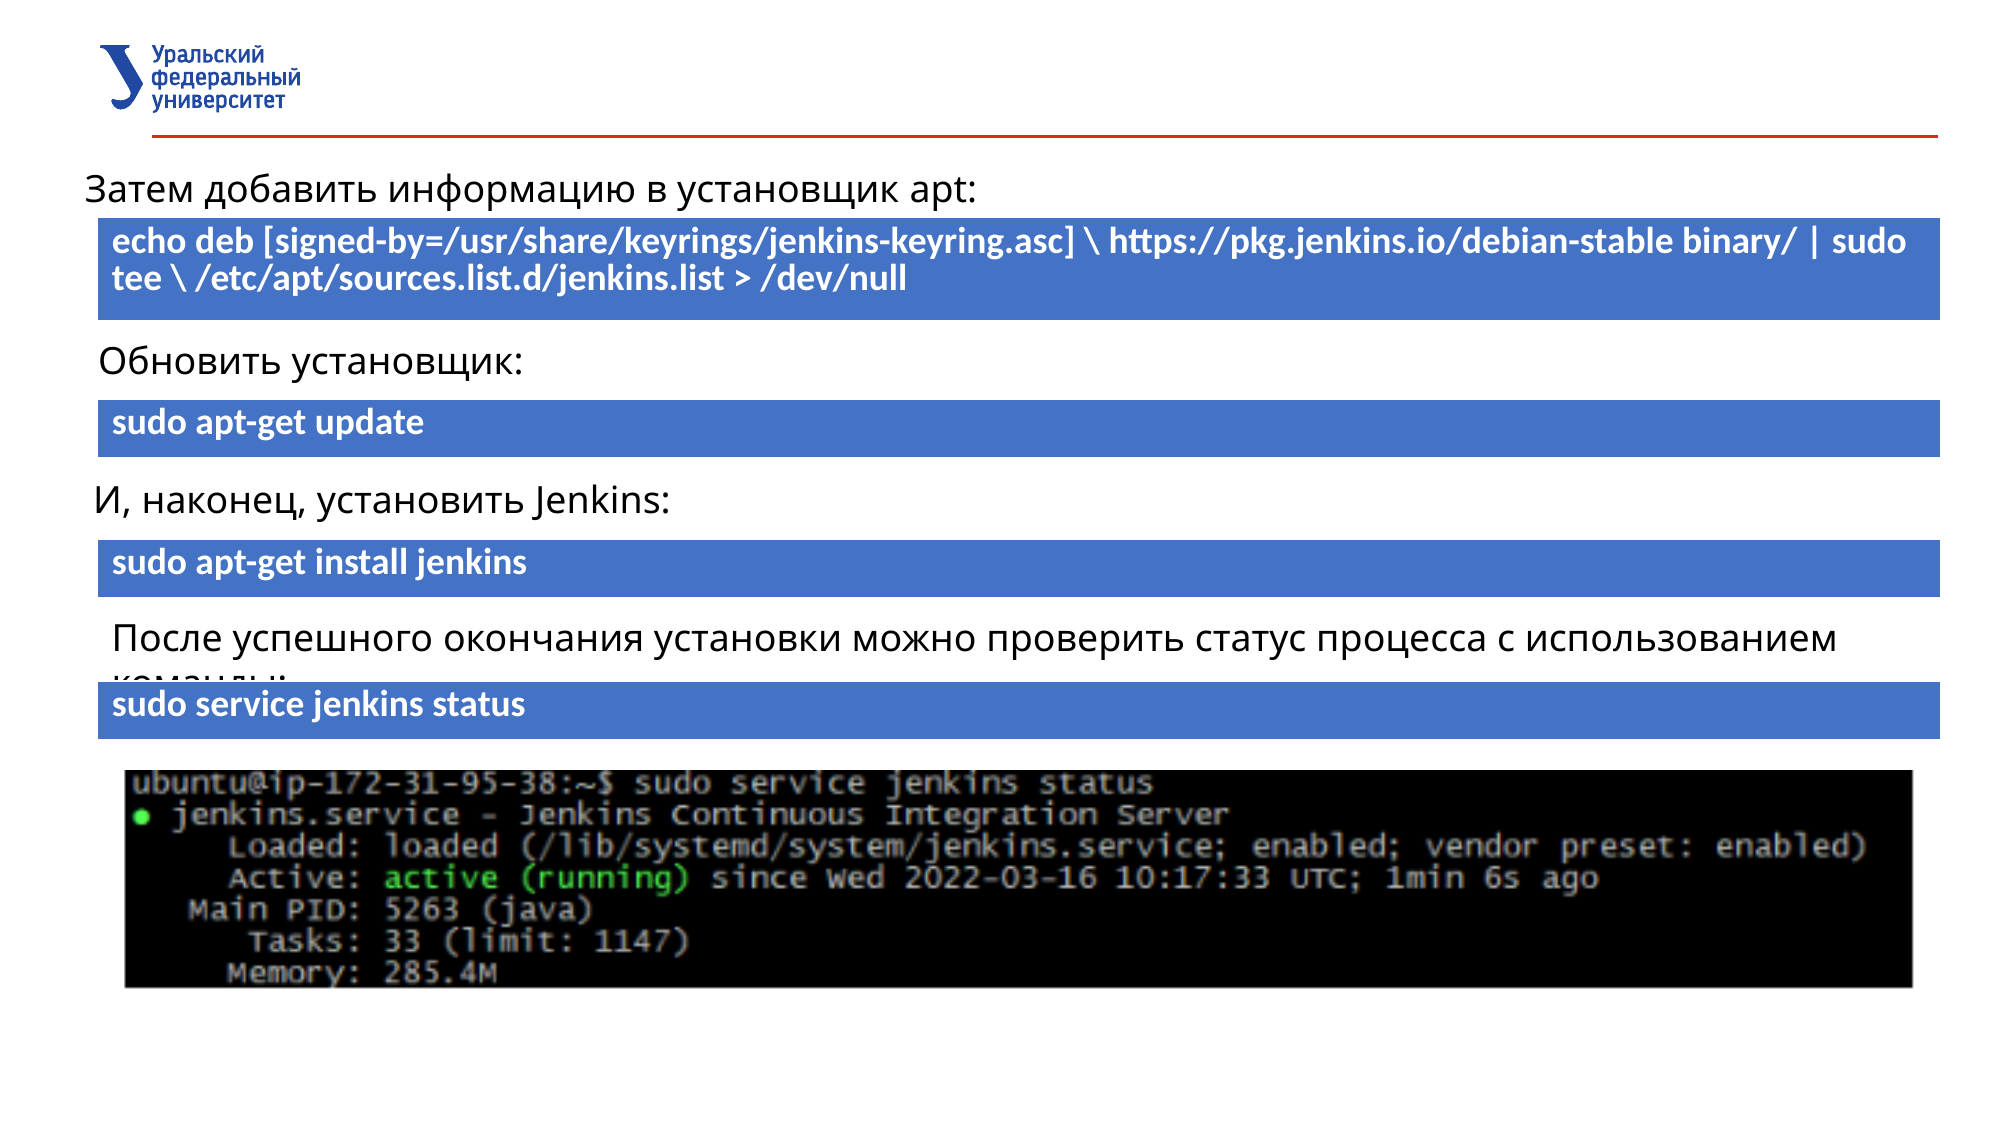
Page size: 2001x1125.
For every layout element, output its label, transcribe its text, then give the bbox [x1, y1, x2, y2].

text_box Обновить установщик: [83, 329, 539, 390]
text_box После успешного окончания установки можно проверить статус процесса с использованием команды: [96, 606, 1942, 680]
picture [123, 770, 1919, 997]
text_box Затем добавить информацию в установщик apt: [70, 157, 1002, 218]
table_header sudo apt-get install jenkins [98, 540, 1940, 597]
table_header sudo apt-get update [98, 400, 1940, 457]
text_box И, наконец, установить Jenkins: [78, 468, 686, 529]
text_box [96, 41, 1942, 141]
table_header sudo service jenkins status [98, 682, 1940, 739]
table_header echo deb [signed-by=/usr/share/keyrings/jenkins-keyring.asc] \ https://pkg.jenkins.io/debian-stable binary/ | sudo tee \ /etc/apt/sources.list.d/jenkins.list > /dev/null [98, 218, 1940, 320]
